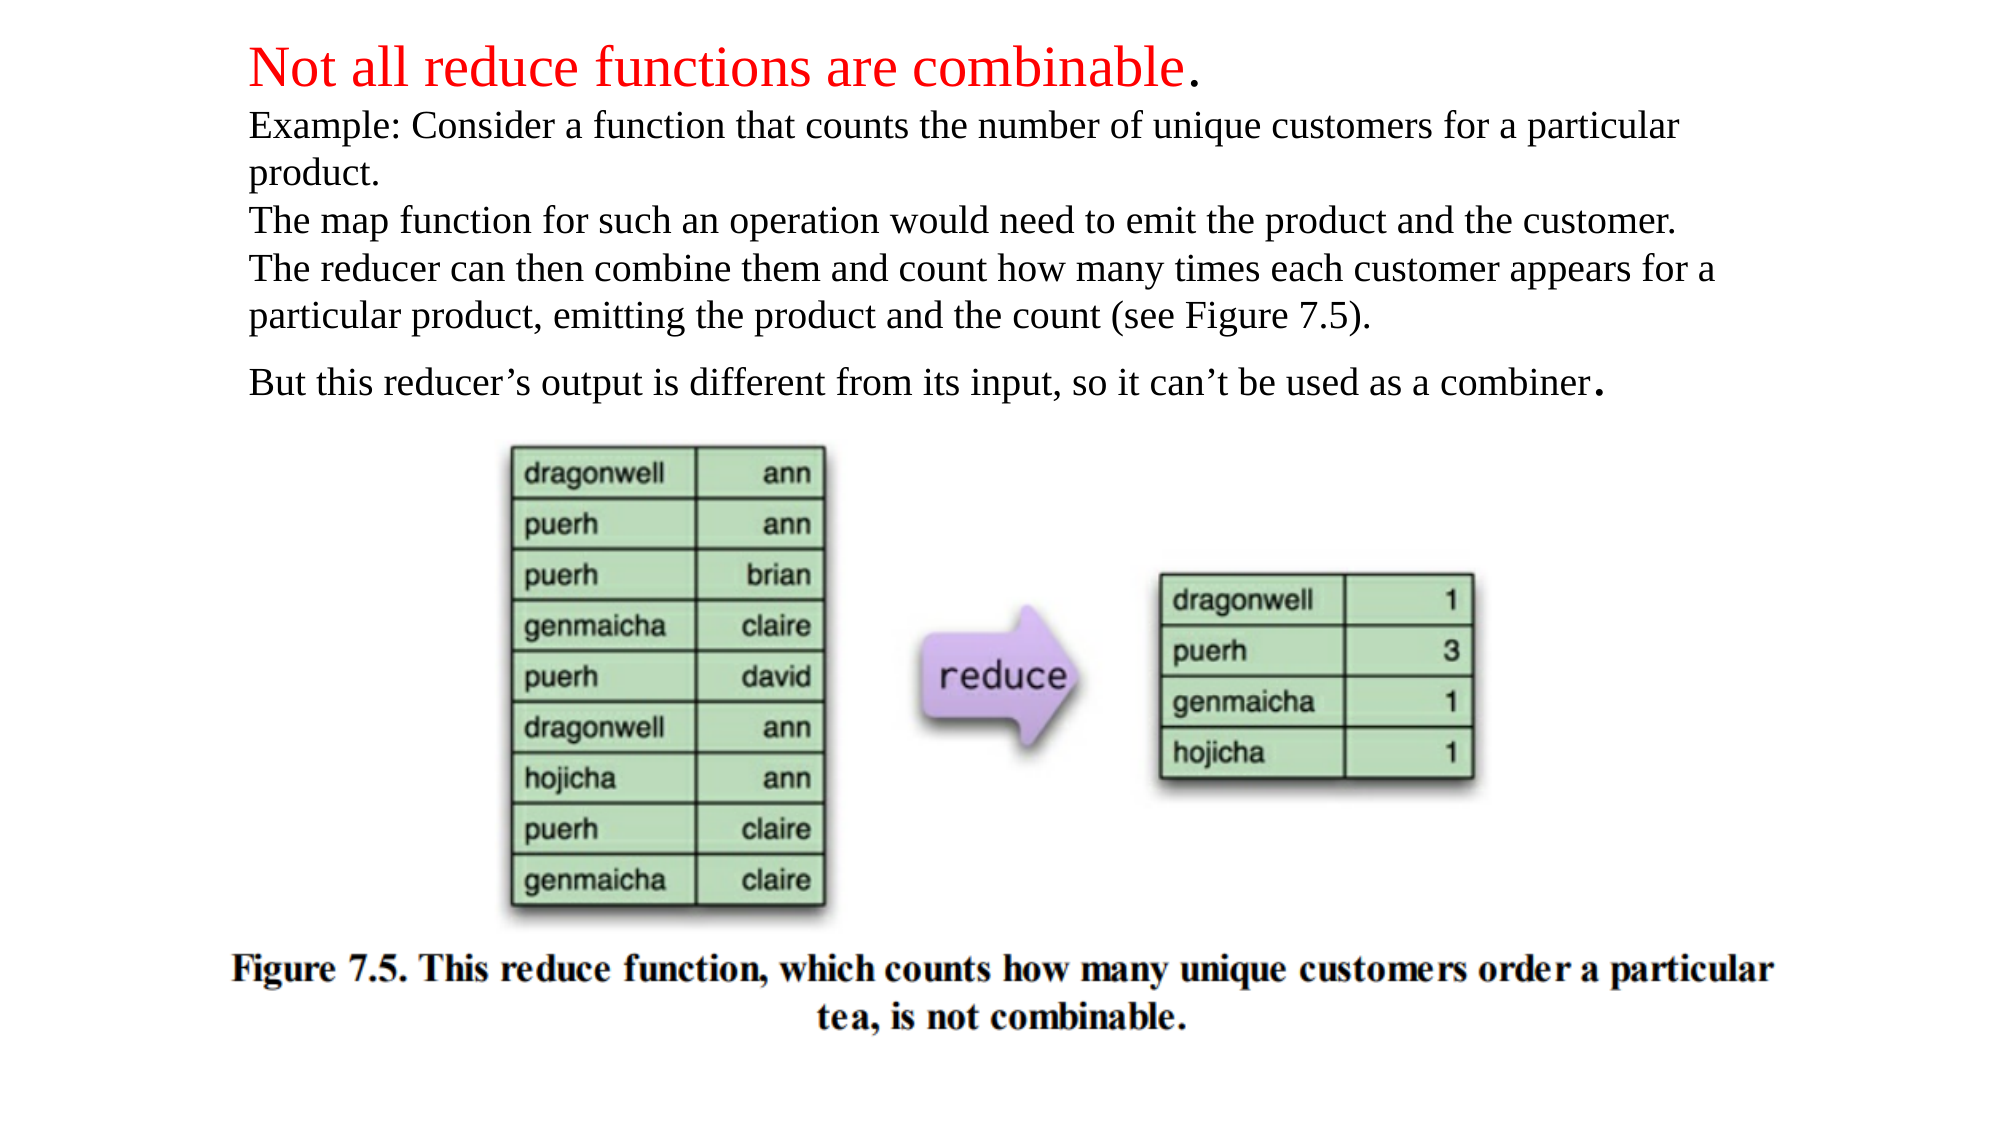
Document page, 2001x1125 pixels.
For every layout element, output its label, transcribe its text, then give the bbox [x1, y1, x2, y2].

picture [207, 437, 1779, 1051]
list Not all reduce functions are combinable. Example: Consider a function that counts the number of unique customers for a particular product. The map function for such an operation would need to emit the product and the customer. The reducer can then combine them and count how many times each customer appears for a particular product, emitting the product and the count (see Figure 7.5). But this reducer’s output is different from its input, so it can’t be used as a combiner. [248, 28, 1752, 437]
